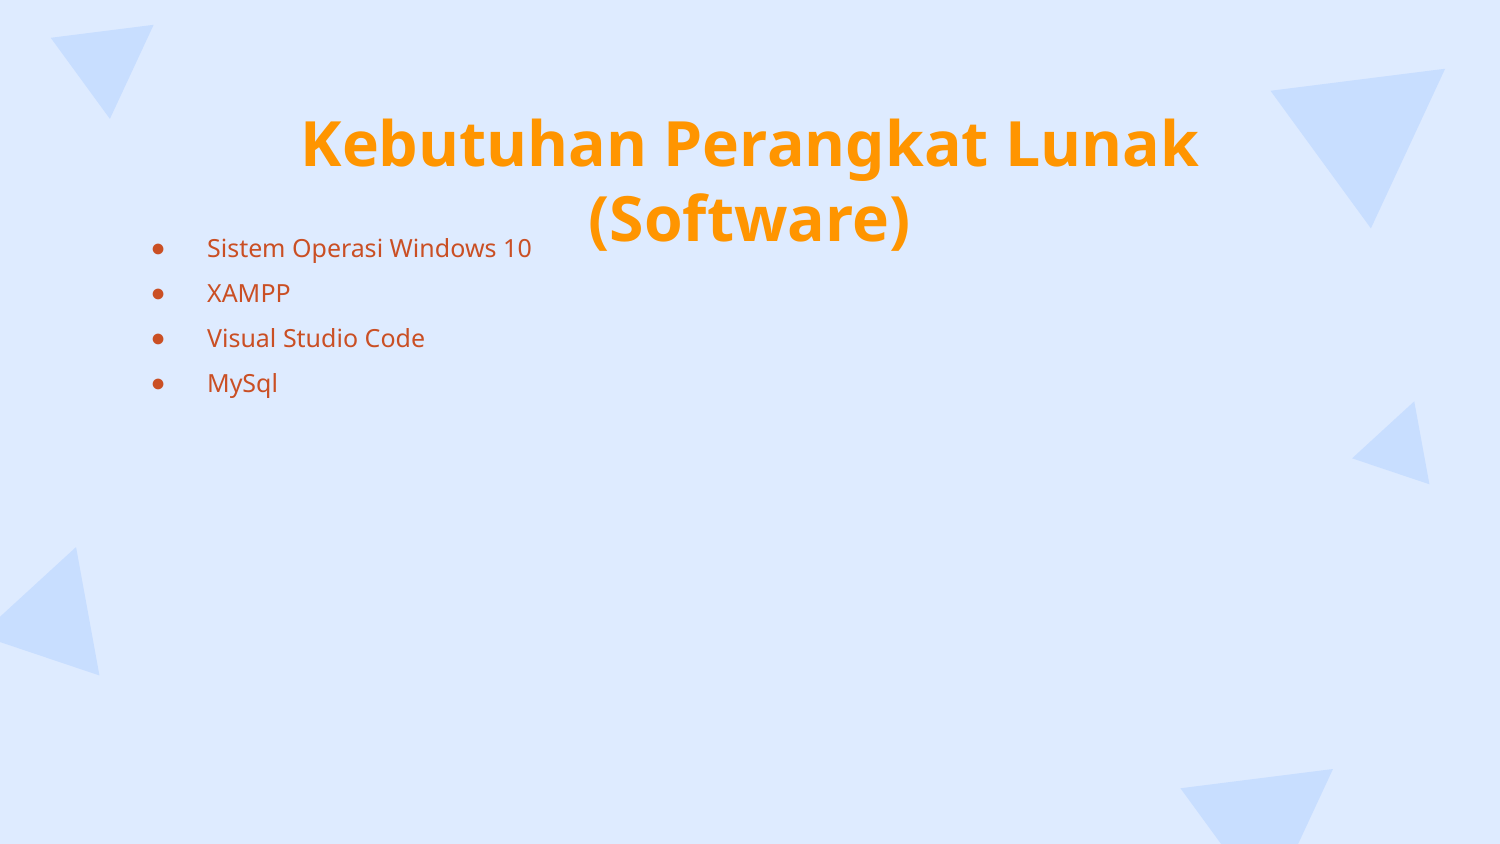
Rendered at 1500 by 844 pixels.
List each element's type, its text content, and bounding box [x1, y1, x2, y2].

list Sistem Operasi Windows 10 XAMPP Visual Studio Code MySql [116, 203, 1383, 756]
title Kebutuhan Perangkat Lunak (Software) [116, 88, 1383, 182]
